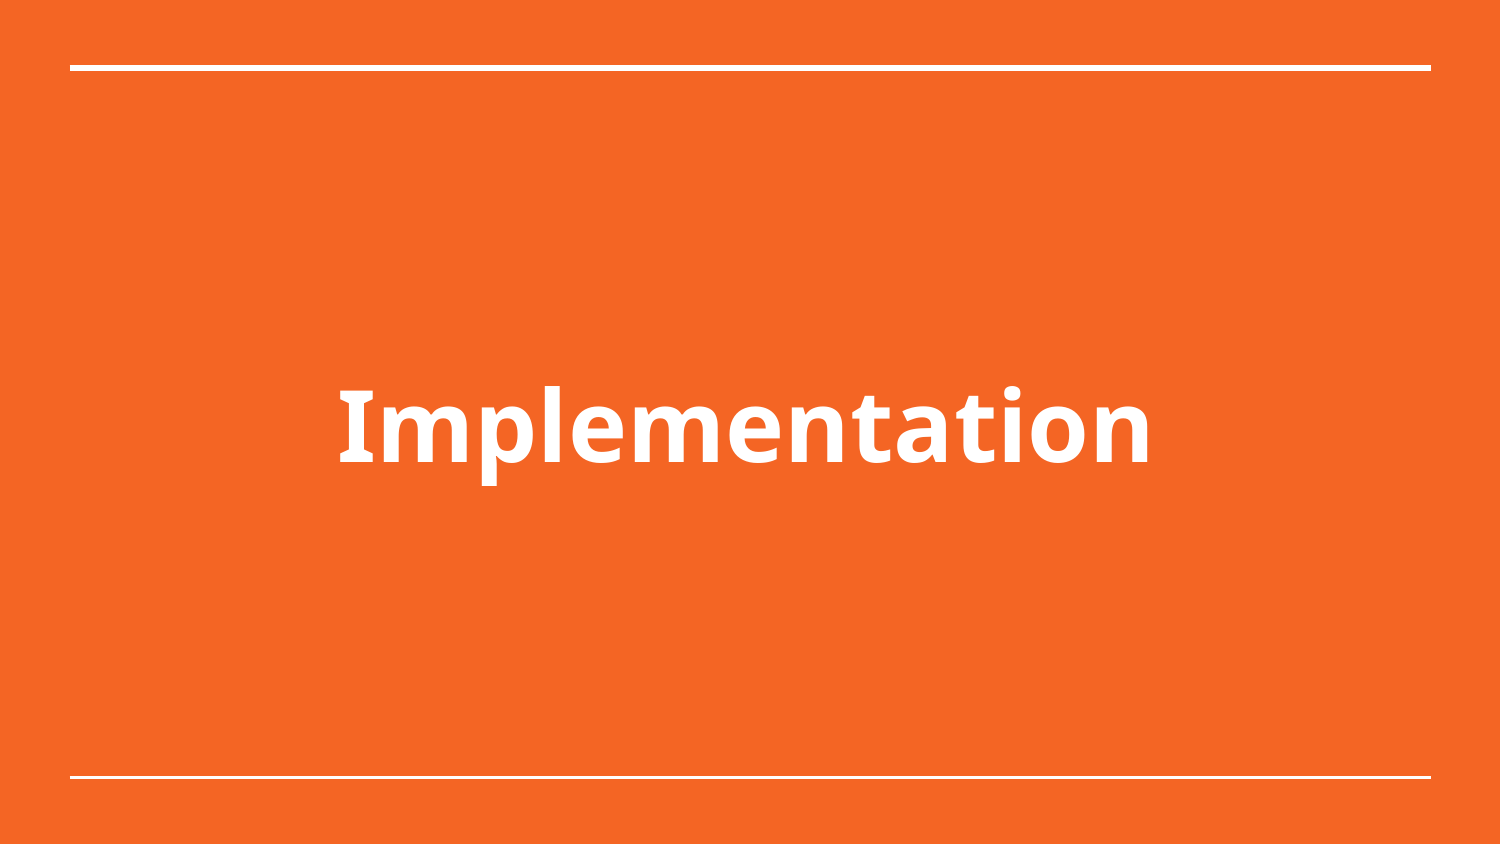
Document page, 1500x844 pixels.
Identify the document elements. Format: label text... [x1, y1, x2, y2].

title Implementation [66, 296, 1428, 550]
